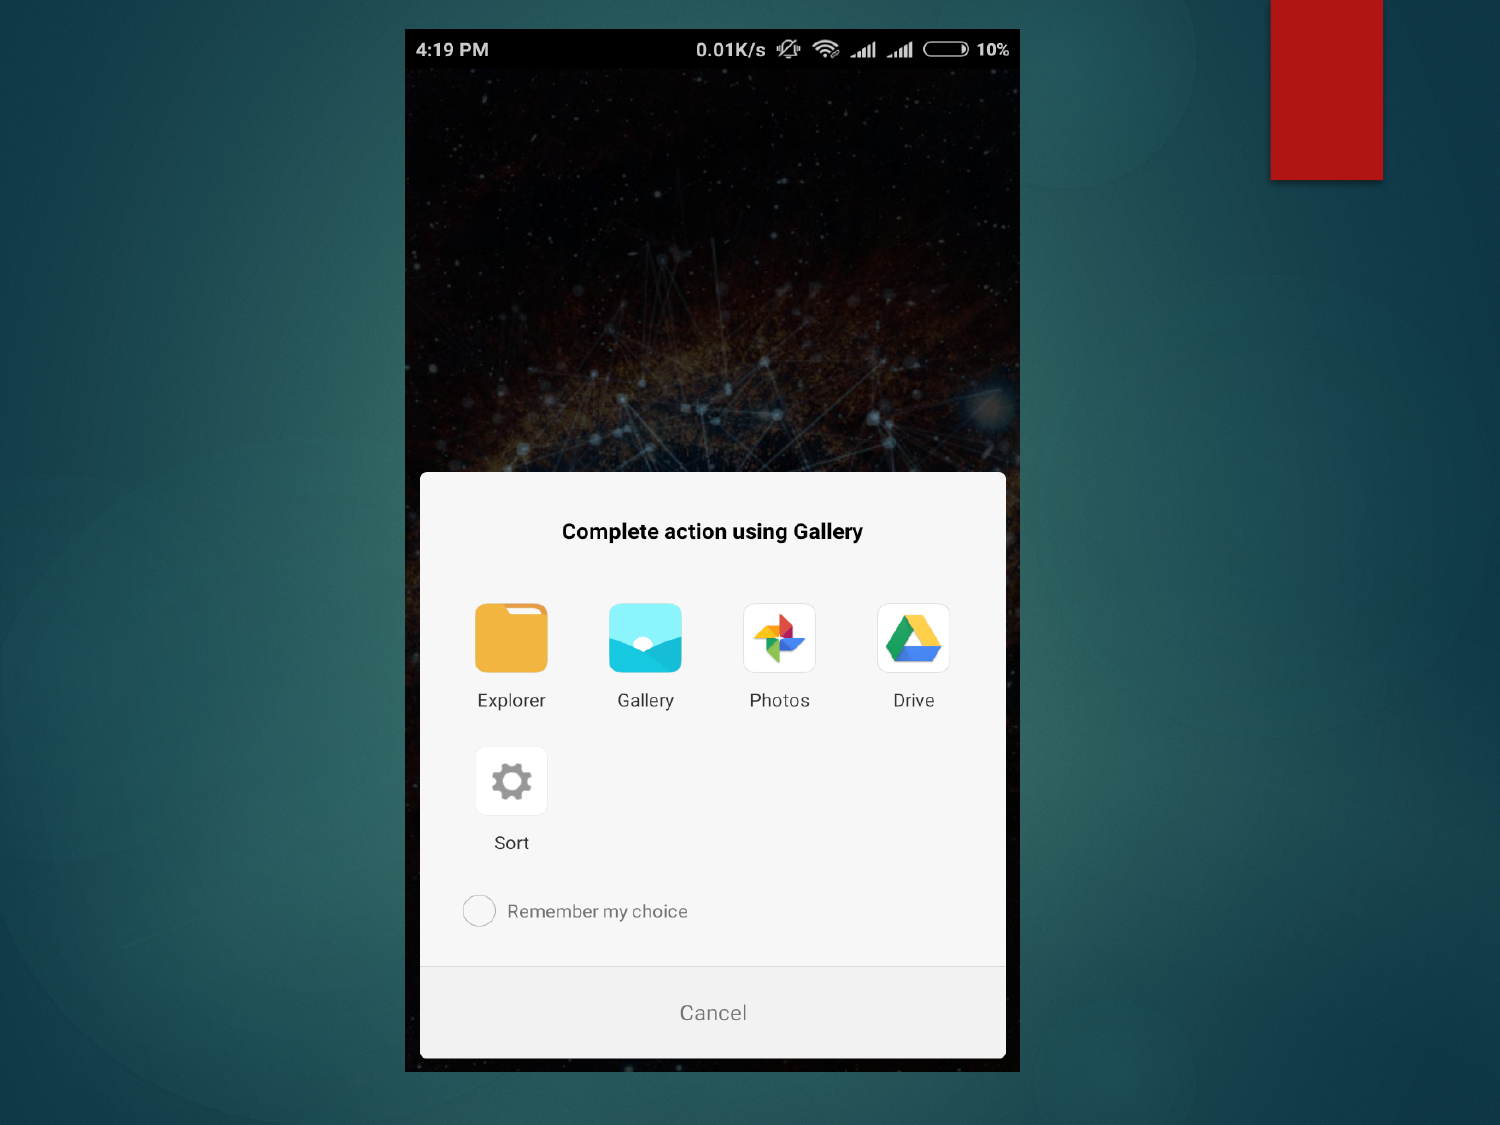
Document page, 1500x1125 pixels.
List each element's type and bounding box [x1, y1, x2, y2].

list [404, 29, 1021, 1072]
